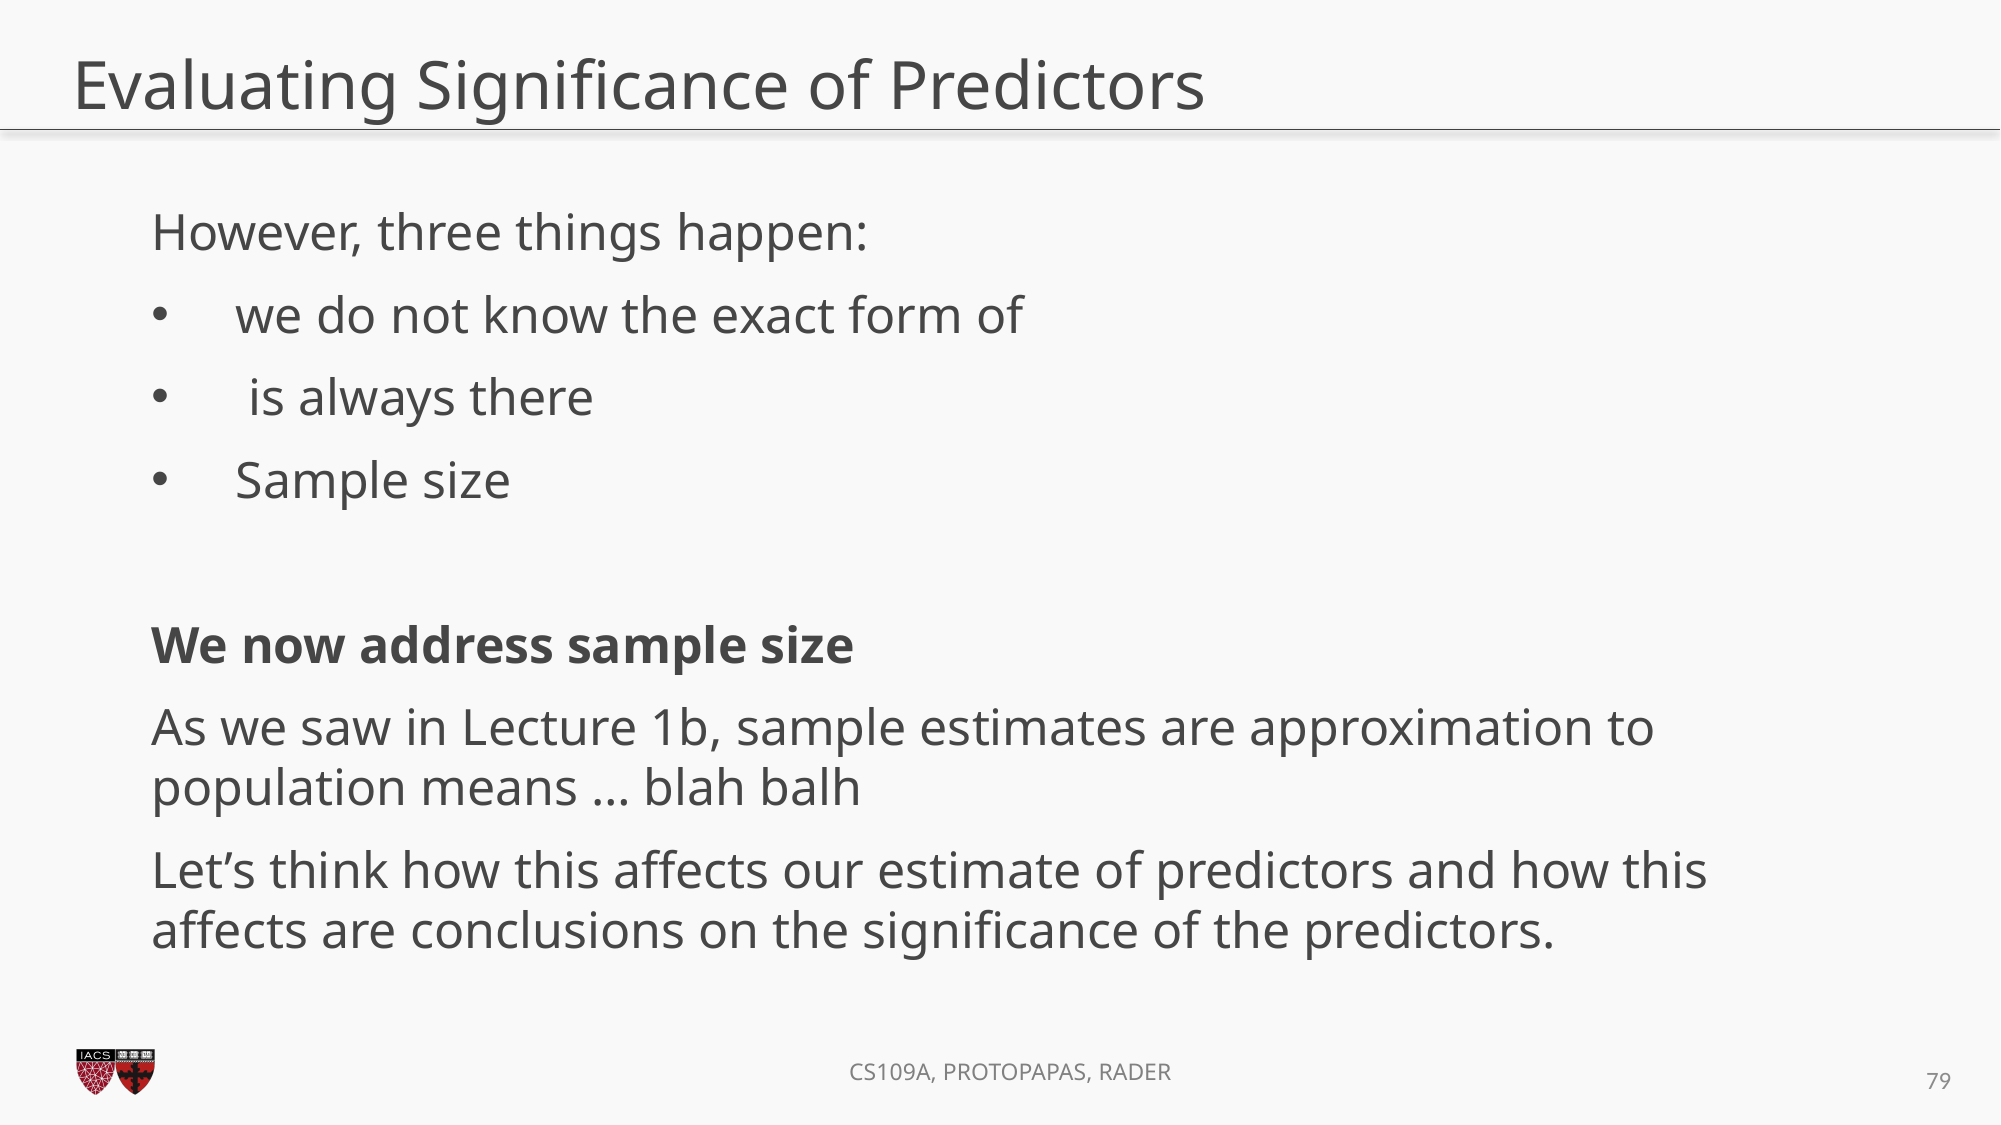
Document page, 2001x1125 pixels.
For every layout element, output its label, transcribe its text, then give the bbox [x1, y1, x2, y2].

slide_number 78 [1500, 1050, 1967, 1110]
picture [75, 1049, 155, 1095]
title Evaluating Significance of Predictors [57, 35, 1943, 162]
text_box [642, 244, 1406, 305]
